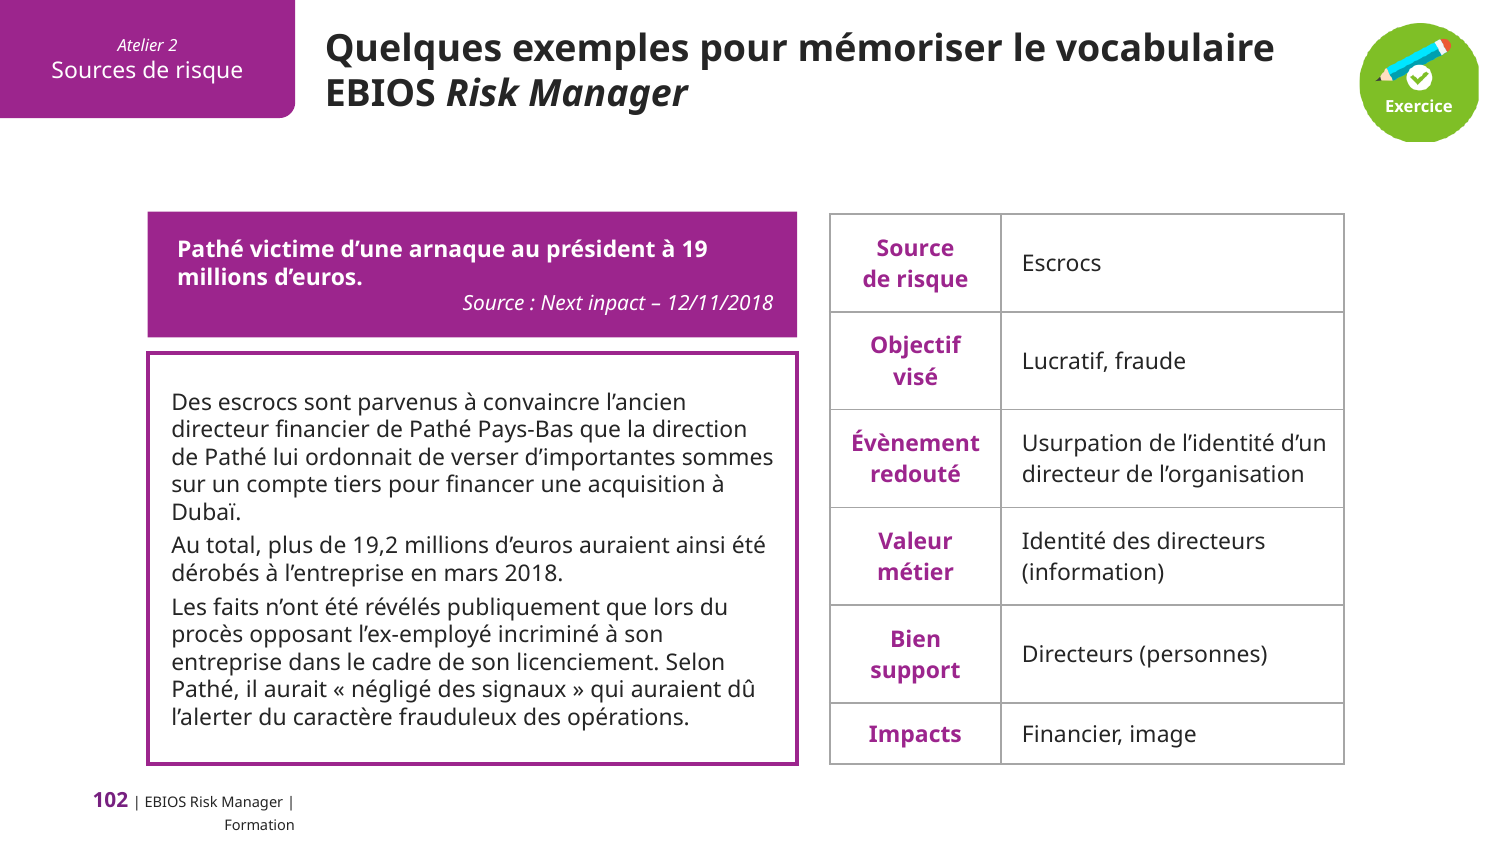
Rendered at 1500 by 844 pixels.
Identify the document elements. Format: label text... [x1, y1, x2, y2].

table_cell Financier, image [1002, 704, 1343, 763]
table_cell Identité des directeurs (information) [1002, 508, 1343, 604]
table_cell Objectif visé [831, 313, 1000, 409]
table_cell Directeurs (personnes) [1002, 606, 1343, 702]
text_box Quelques exemples pour mémoriser le vocabulaire EBIOS Risk Manager [324, 23, 1357, 114]
table_cell Bien support [831, 606, 1000, 702]
text_box Pathé victime d’une arnaque au président à 19 millions d’euros. Source : Next inpact – 12/11/2018 [146, 210, 799, 340]
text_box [1359, 23, 1479, 142]
table_header Source de risque [831, 215, 1000, 311]
table_header Escrocs [1002, 215, 1343, 311]
table_cell Évènement redouté [831, 410, 1000, 507]
table_cell Valeur métier [831, 508, 1000, 604]
table_cell Impacts [831, 704, 1000, 763]
table_cell Lucratif, fraude [1002, 313, 1343, 409]
table_cell Usurpation de l’identité d’un directeur de l’organisation [1002, 410, 1343, 507]
text_box Des escrocs sont parvenus à convaincre l’ancien directeur financier de Pathé Pays-Bas que la direction de Pathé lui ordonnait de verser d’importantes sommes sur un compte tiers pour financer une acquisition à Dubaï. Au total, plus de 19,2 millions d’euros auraient ainsi été dérobés à l’entreprise en mars 2018. Les faits n’ont été révélés publiquement que lors du procès opposant l’ex-employé incriminé à son entreprise dans le cadre de son licenciement. Selon Pathé, il aurait « négligé des signaux » qui auraient dû l’alerter du caractère frauduleux des opérations. [147, 352, 798, 765]
